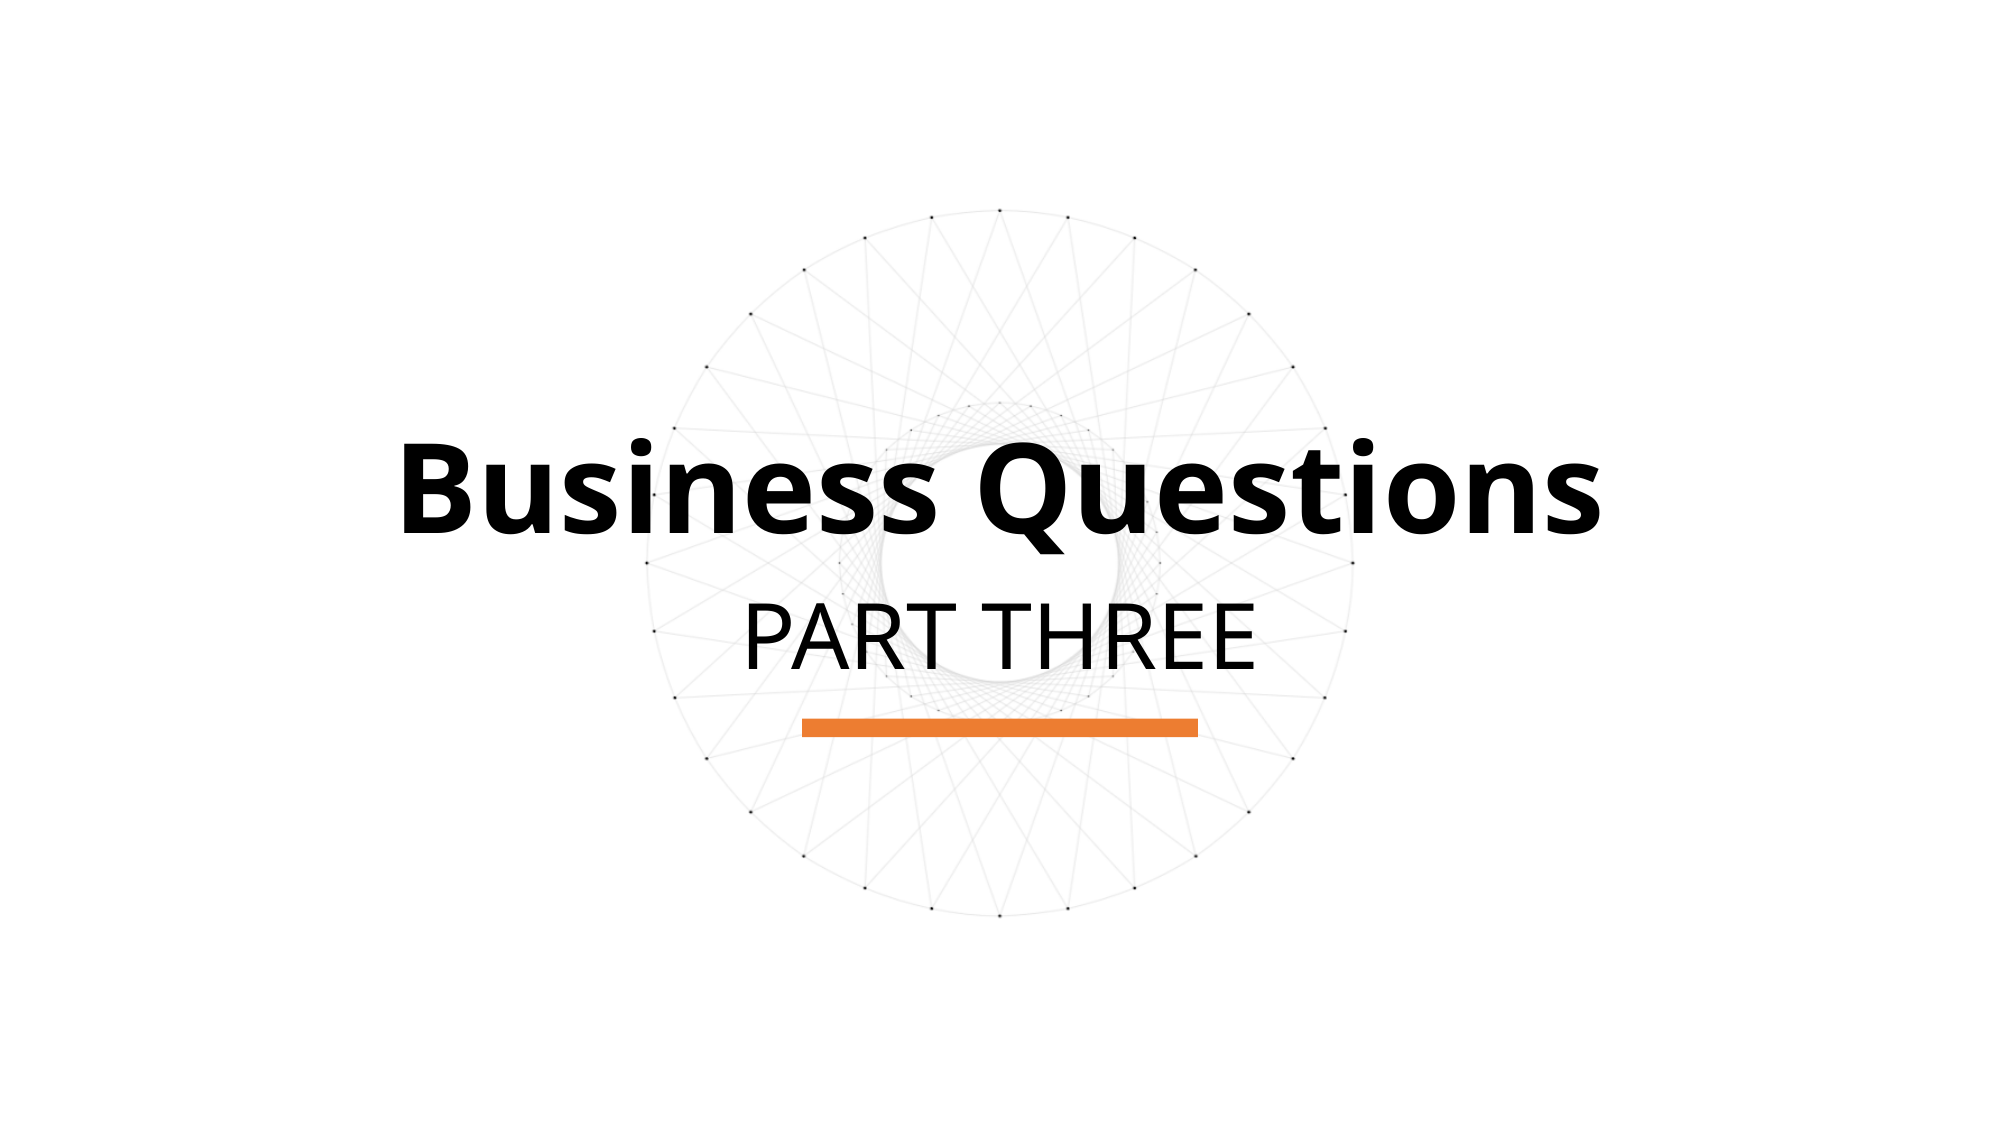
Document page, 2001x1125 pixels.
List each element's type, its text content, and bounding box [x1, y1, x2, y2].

text_box [802, 718, 1198, 738]
list Business Questions [270, 405, 1730, 582]
list PART THREE [381, 581, 1619, 698]
picture [662, 698, 1349, 932]
picture [672, 193, 1339, 405]
